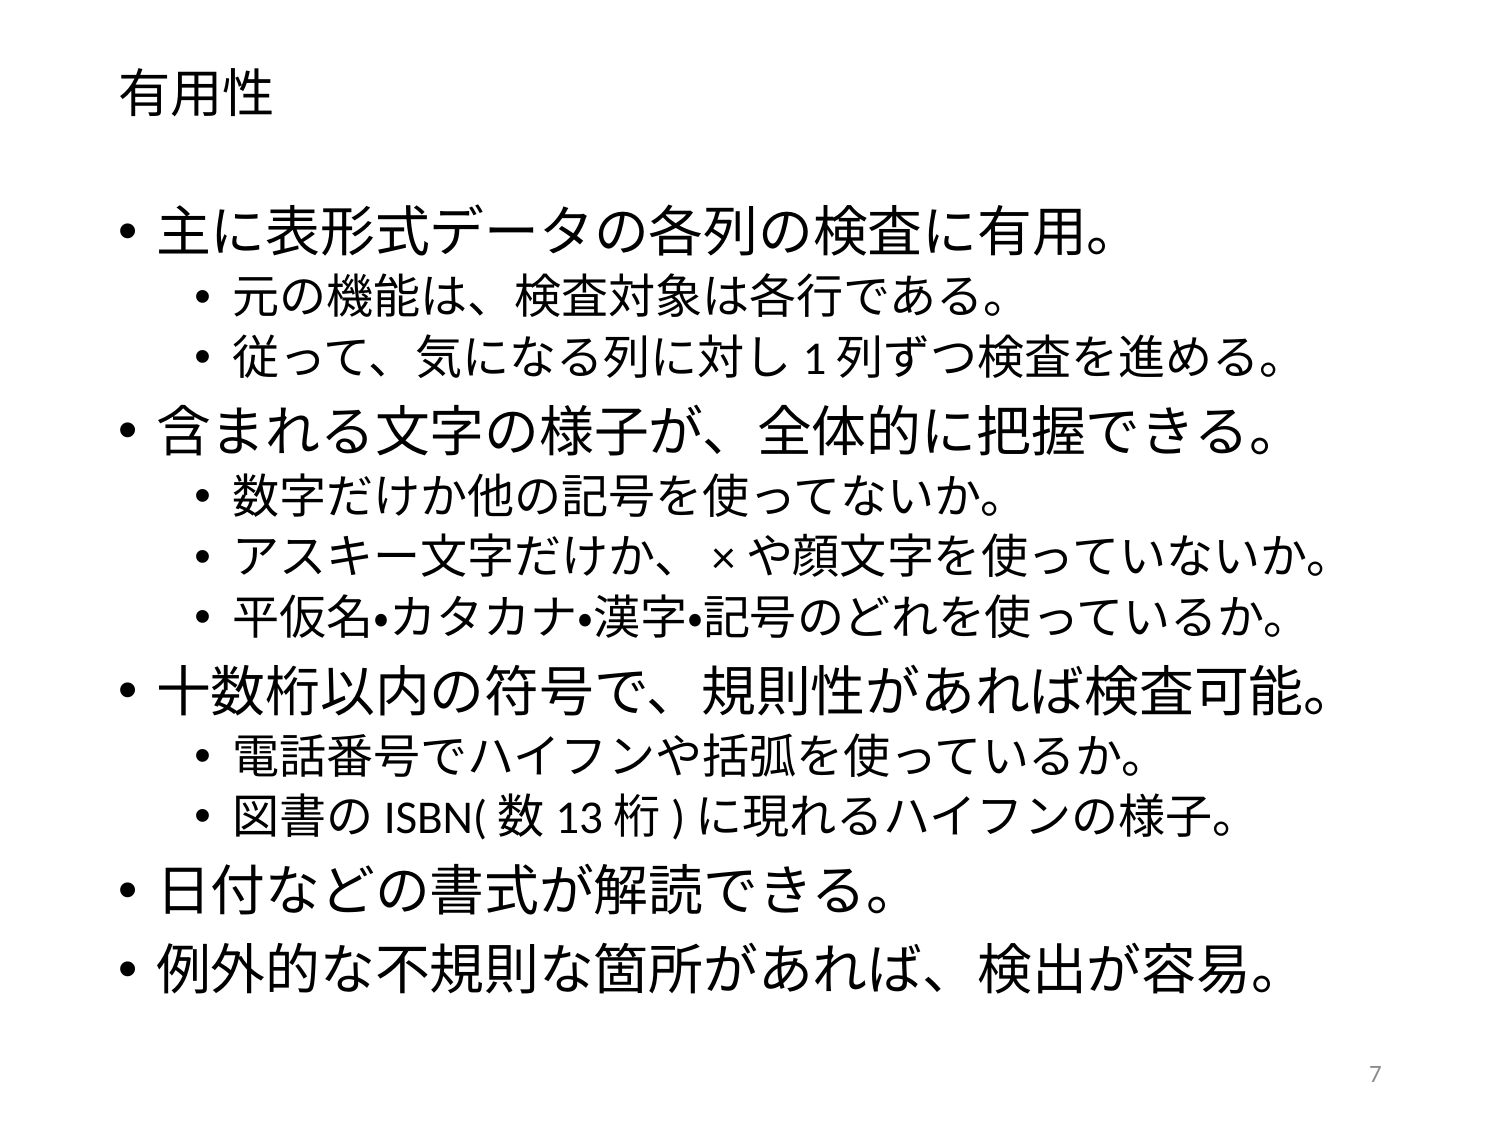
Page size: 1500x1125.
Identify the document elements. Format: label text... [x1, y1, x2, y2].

slide_number 7 [1059, 1042, 1397, 1103]
list 主に表形式データの各列の検査に有用。 元の機能は、検査対象は各行である。 従って、気になる列に対し1列ずつ検査を進める。 含まれる文字の様子が、全体的に把握できる。 数字だけか他の記号を使ってないか。 アスキー文字だけか、×や顔文字を使っていないか。 平仮名・カタカナ・漢字・記号のどれを使っているか。 十数桁以内の符号で、規則性があれば検査可能。 電話番号でハイフンや括弧を使っているか。 図書のISBN(数13桁)に現れるハイフンの様子。 日付などの書式が解読できる。 例外的な不規則な箇所があれば、検出が容易。 [103, 197, 1397, 1014]
title 有用性 [103, 59, 1397, 132]
